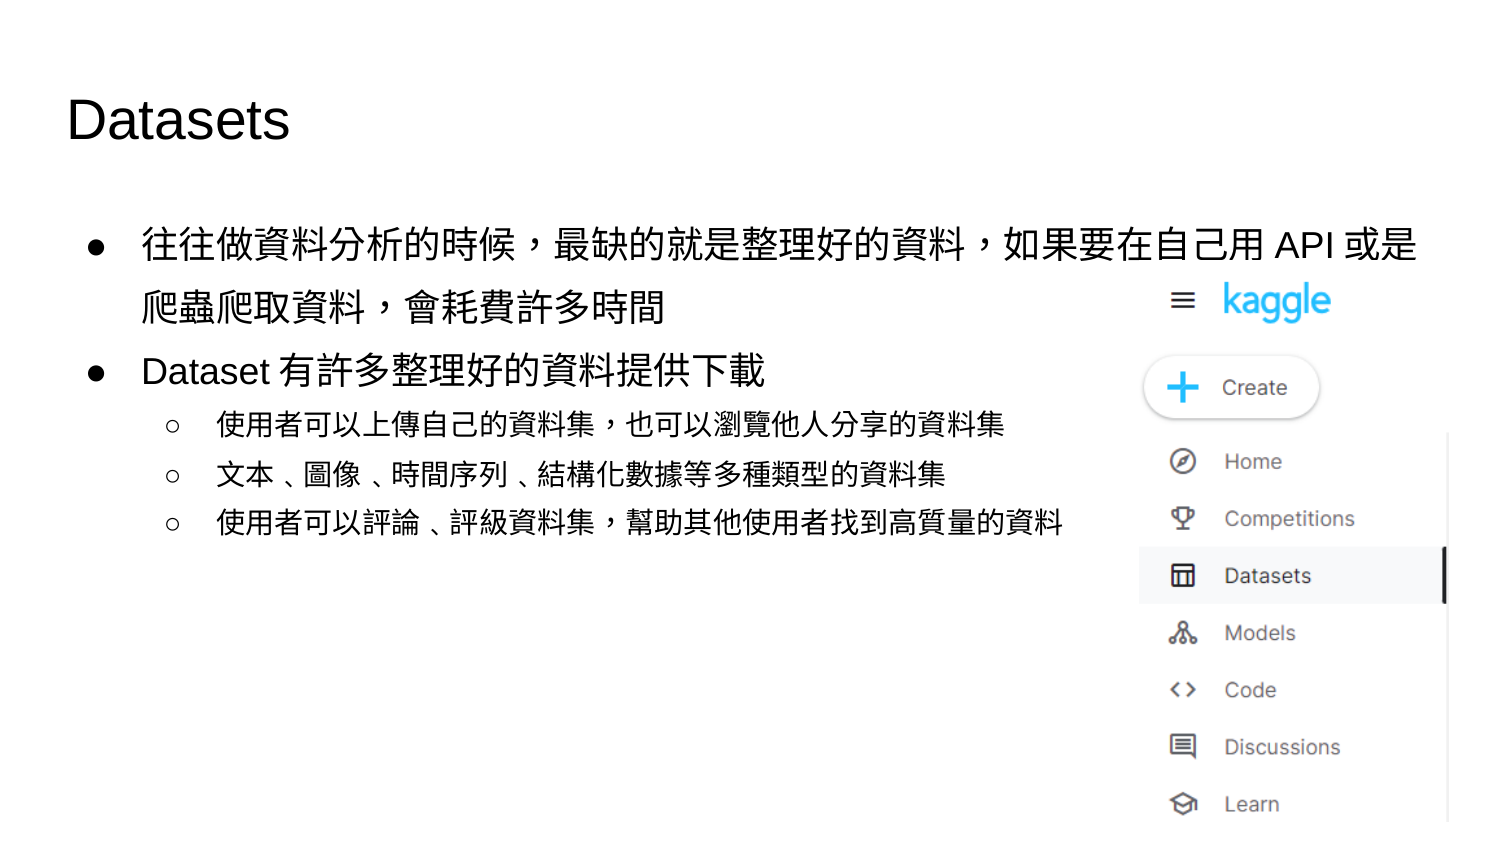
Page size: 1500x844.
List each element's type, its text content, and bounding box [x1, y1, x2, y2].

picture [1139, 260, 1450, 822]
title Datasets [51, 72, 1449, 167]
list 往往做資料分析的時候，最缺的就是整理好的資料，如果要在自己用API或是爬蟲爬取資料，會耗費許多時間 Dataset有許多整理好的資料提供下載 使用者可以上傳自己的資料集，也可以瀏覽他人分享的資料集 文本﹑圖像﹑時間序列﹑結構化數據等多種類型的資料集 使用者可以評論﹑評級資料集，幫助其他使用者找到高質量的資料 [51, 189, 1449, 750]
